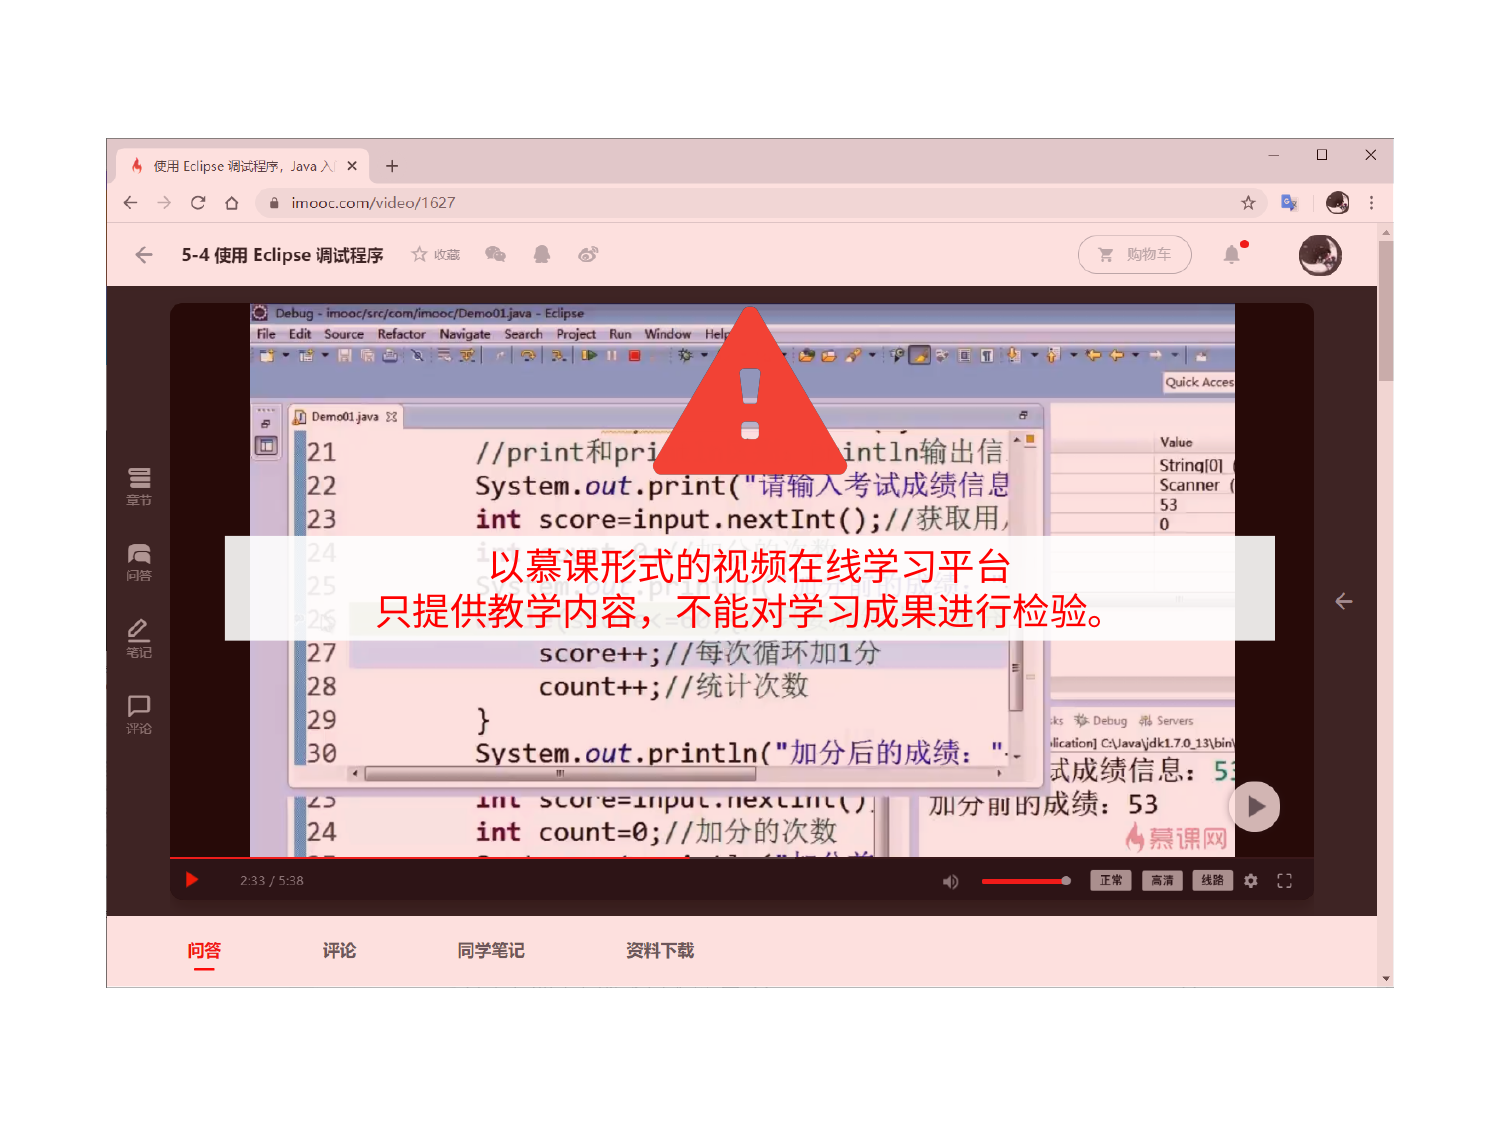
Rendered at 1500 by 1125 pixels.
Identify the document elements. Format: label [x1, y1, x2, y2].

text_box [106, 138, 1394, 987]
